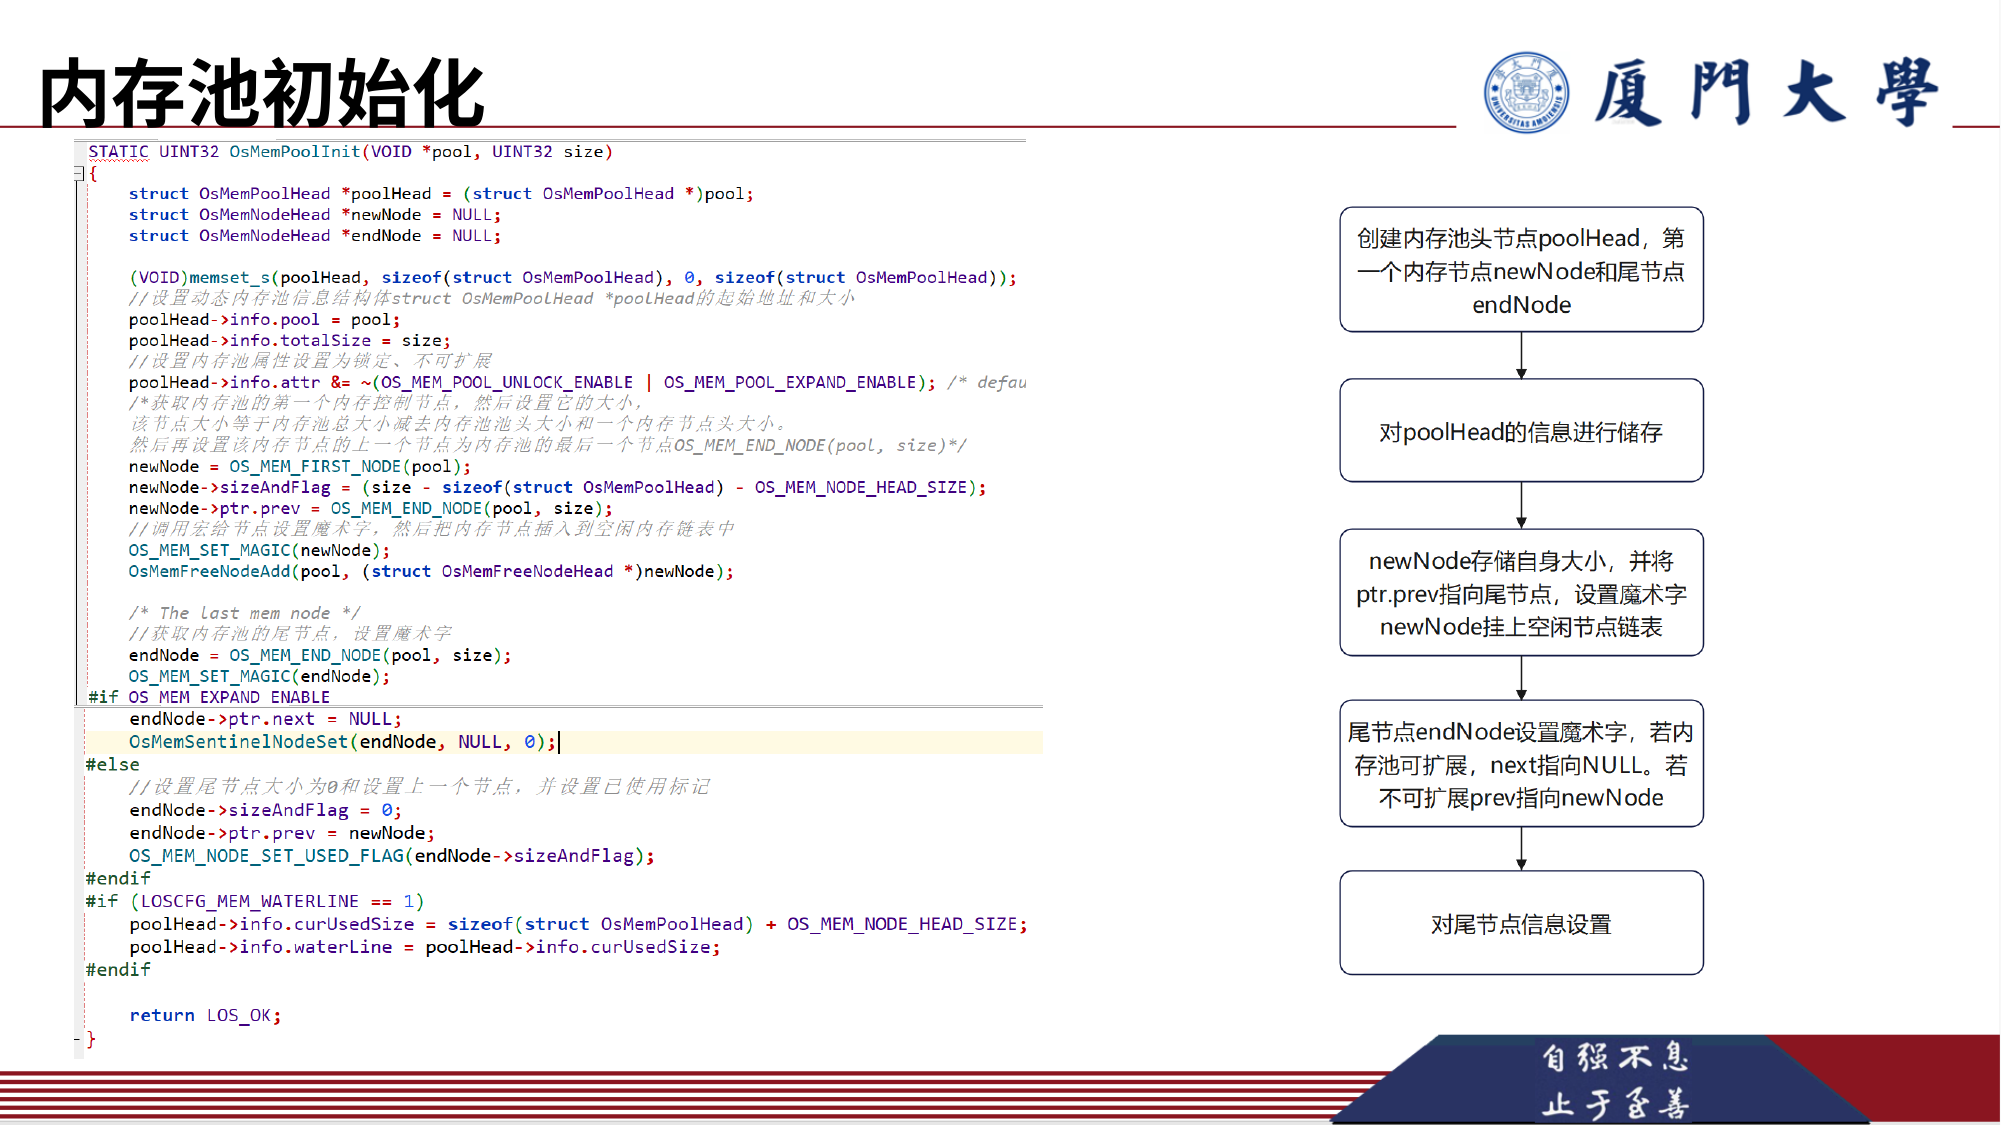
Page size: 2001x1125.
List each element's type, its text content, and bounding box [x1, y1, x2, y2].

picture [0, 0, 2001, 1125]
title 内存池初始化 [11, 17, 512, 167]
